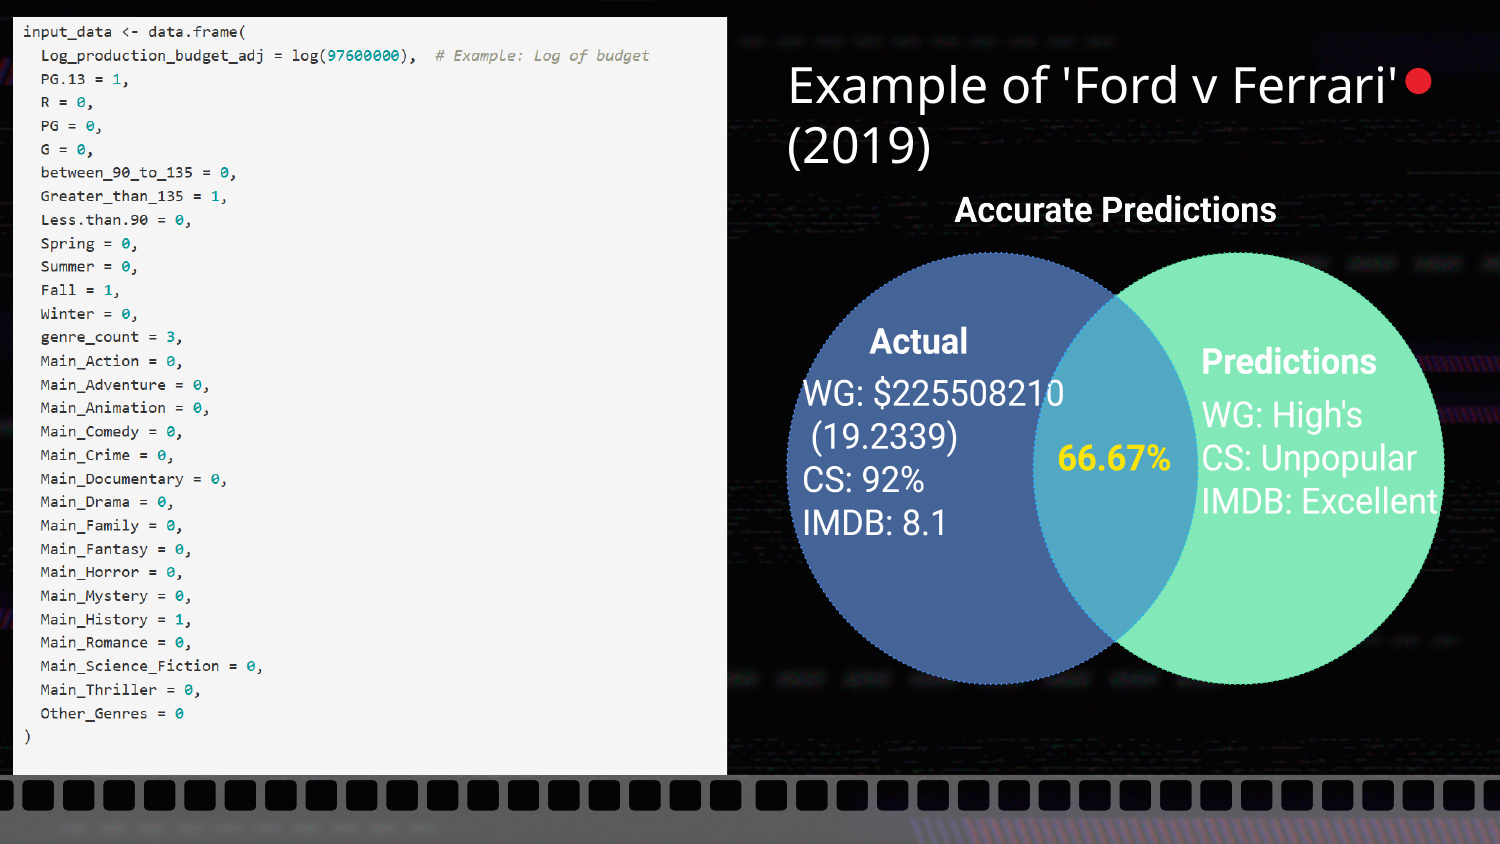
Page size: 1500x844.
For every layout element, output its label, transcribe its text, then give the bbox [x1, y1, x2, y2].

picture [1161, 781, 1191, 810]
picture [630, 781, 660, 810]
picture [0, 781, 13, 810]
picture [999, 781, 1029, 810]
picture [797, 781, 827, 810]
picture [104, 781, 134, 810]
picture [1120, 781, 1151, 810]
picture [1484, 781, 1500, 810]
picture [1403, 781, 1434, 810]
picture [306, 781, 337, 810]
picture [918, 781, 948, 810]
picture [347, 781, 377, 810]
picture [1039, 781, 1070, 810]
picture [225, 781, 256, 810]
picture [1363, 781, 1393, 810]
picture [877, 781, 908, 810]
picture [144, 781, 175, 810]
picture [549, 781, 579, 810]
text_box Example of 'Ford v Ferrari' (2019) [772, 46, 1434, 181]
picture [468, 781, 498, 810]
picture [958, 781, 989, 810]
picture [387, 781, 417, 810]
picture [508, 781, 539, 810]
picture [23, 781, 53, 810]
picture [1322, 781, 1353, 810]
picture [756, 781, 787, 810]
picture [1080, 781, 1110, 810]
picture [0, 0, 1500, 775]
picture [1241, 781, 1272, 810]
picture [670, 781, 701, 810]
picture [710, 781, 741, 810]
picture [837, 781, 867, 810]
picture [427, 781, 458, 810]
picture [266, 781, 296, 810]
picture [589, 781, 620, 810]
picture [185, 781, 215, 810]
picture [1282, 781, 1312, 810]
picture [63, 781, 94, 810]
picture [1444, 781, 1474, 810]
picture [1201, 781, 1232, 810]
